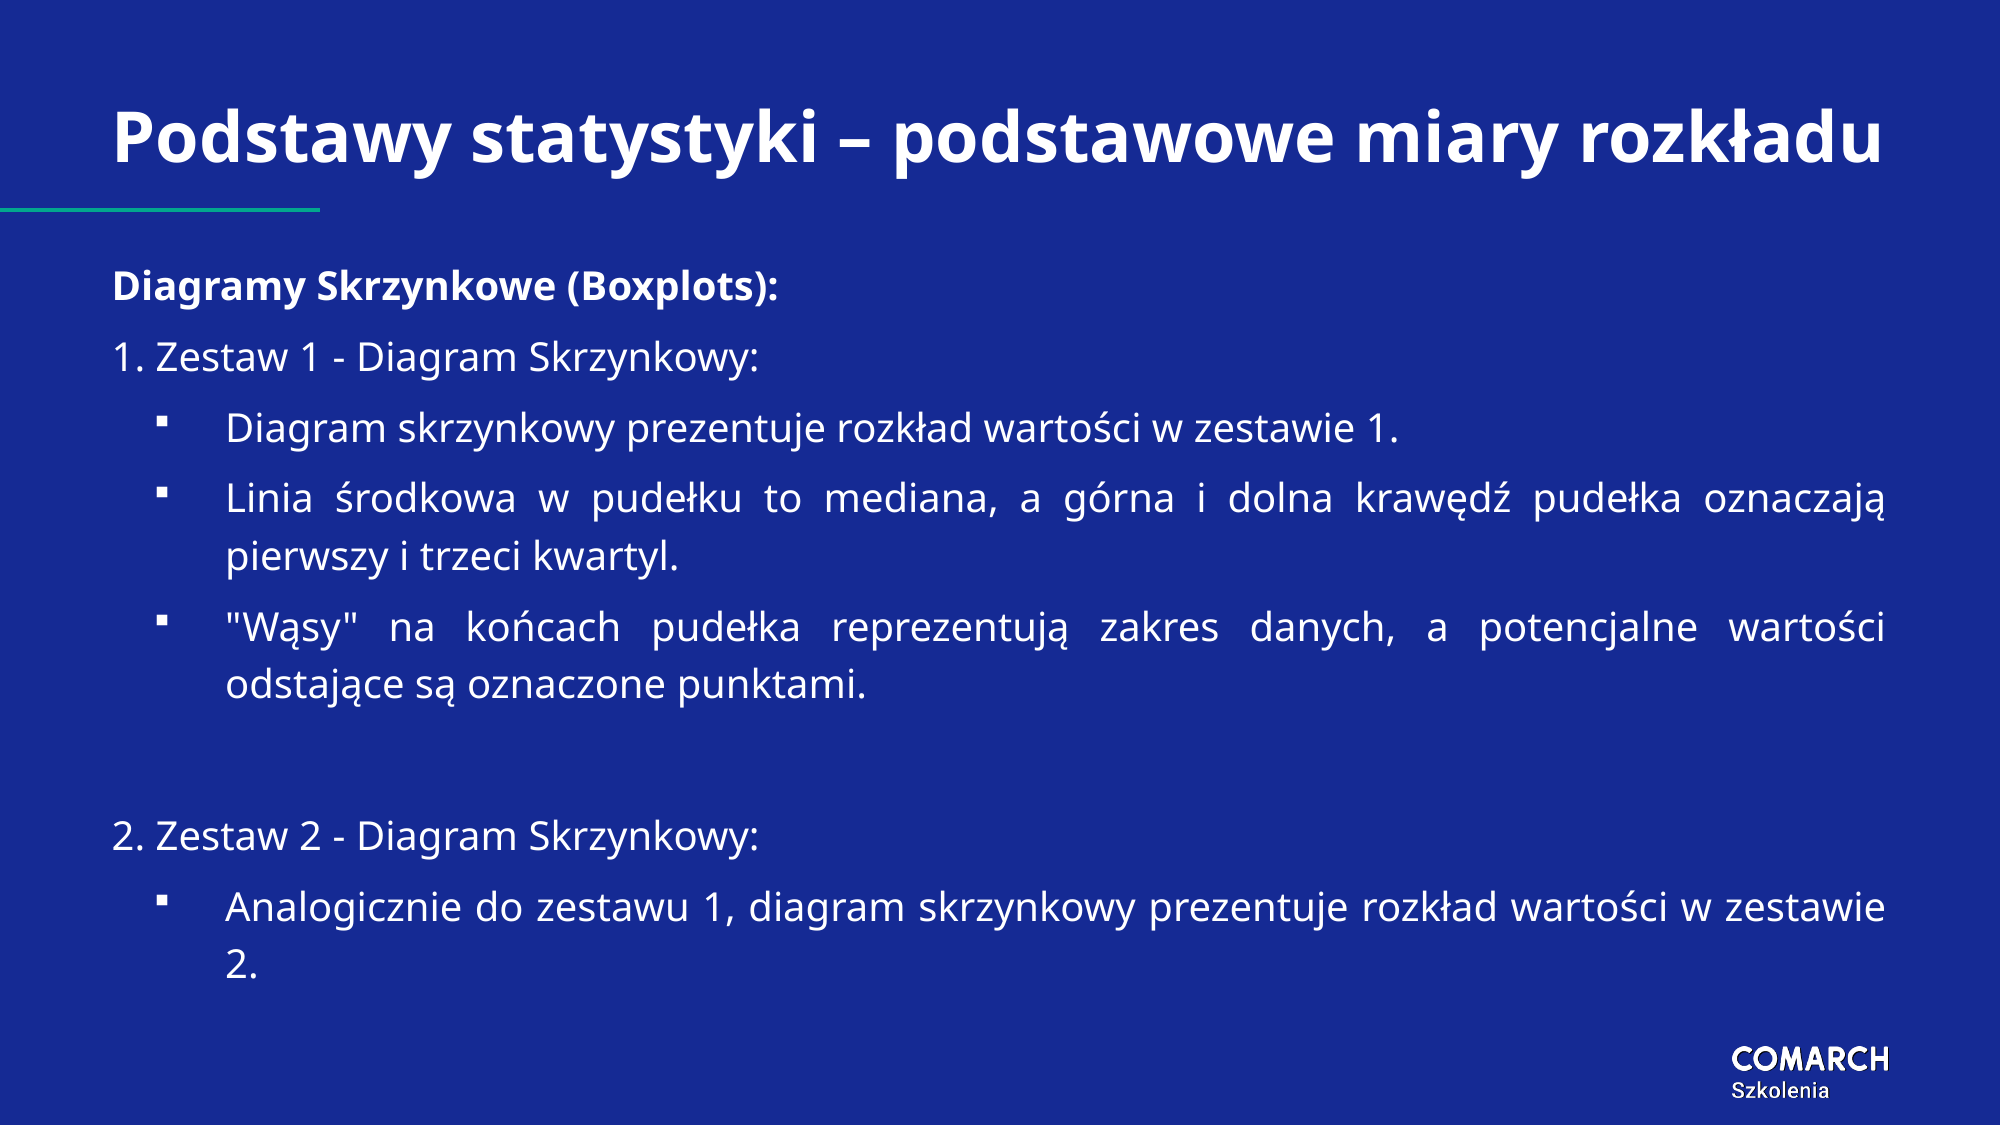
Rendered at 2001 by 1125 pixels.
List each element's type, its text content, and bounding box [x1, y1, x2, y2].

list Diagramy Skrzynkowe (Boxplots): 1. Zestaw 1 - Diagram Skrzynkowy: Diagram skrzynkowy prezentuje rozkład wartości w zestawie 1. Linia środkowa w pudełku to mediana, a górna i dolna krawędź pudełka oznaczają pierwszy i trzeci kwartyl. "Wąsy" na końcach pudełka reprezentują zakres danych, a potencjalne wartości odstające są oznaczone punktami. 2. Zestaw 2 - Diagram Skrzynkowy: Analogicznie do zestawu 1, diagram skrzynkowy prezentuje rozkład wartości w zestawie 2. [111, 243, 1889, 1000]
picture [1732, 1046, 1889, 1098]
title Podstawy statystyki – podstawowe miary rozkładu [111, 0, 1889, 185]
